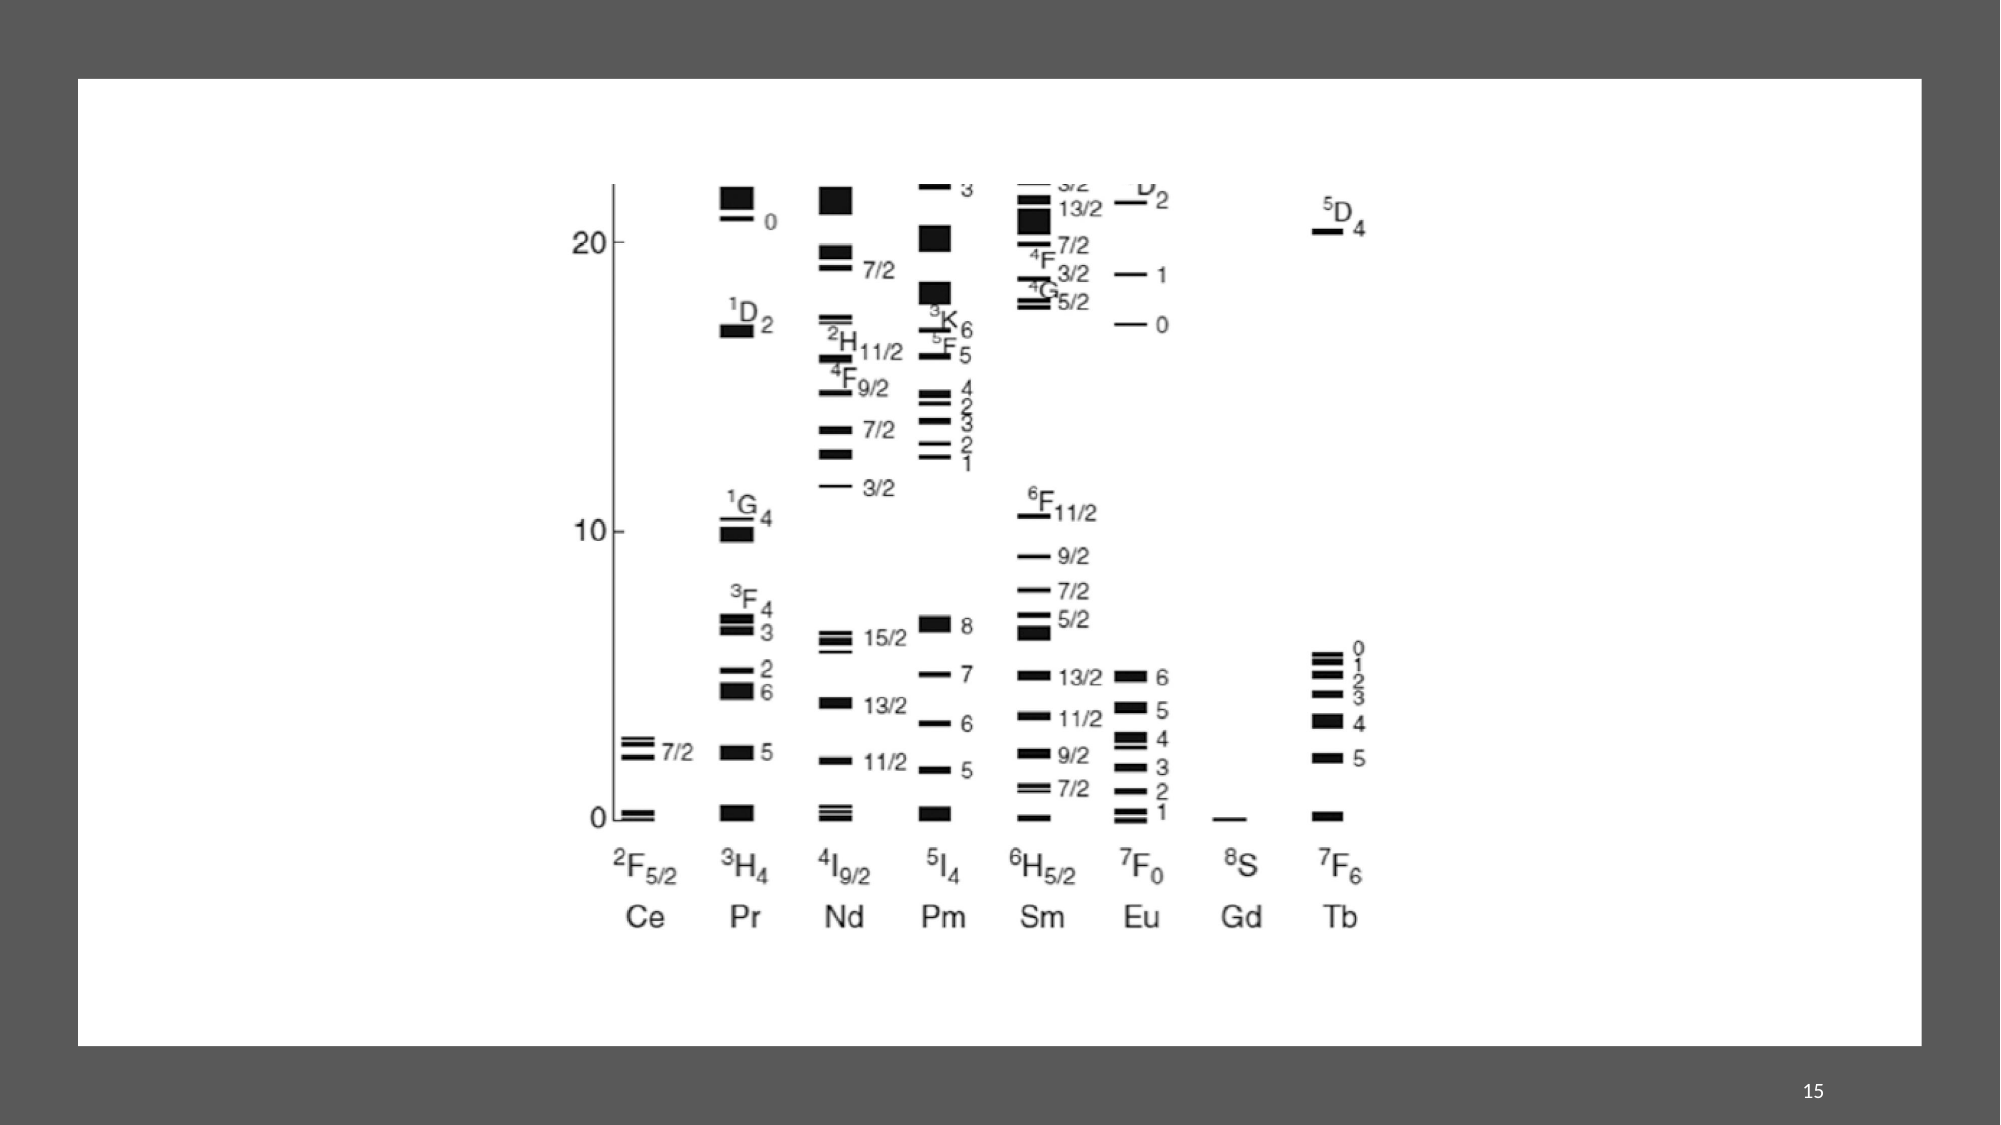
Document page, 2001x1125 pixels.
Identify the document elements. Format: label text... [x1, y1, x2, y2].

slide_number 15 [1624, 1059, 1840, 1120]
text_box [77, 77, 1923, 1048]
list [523, 183, 1388, 942]
text_box [0, 0, 2000, 1125]
